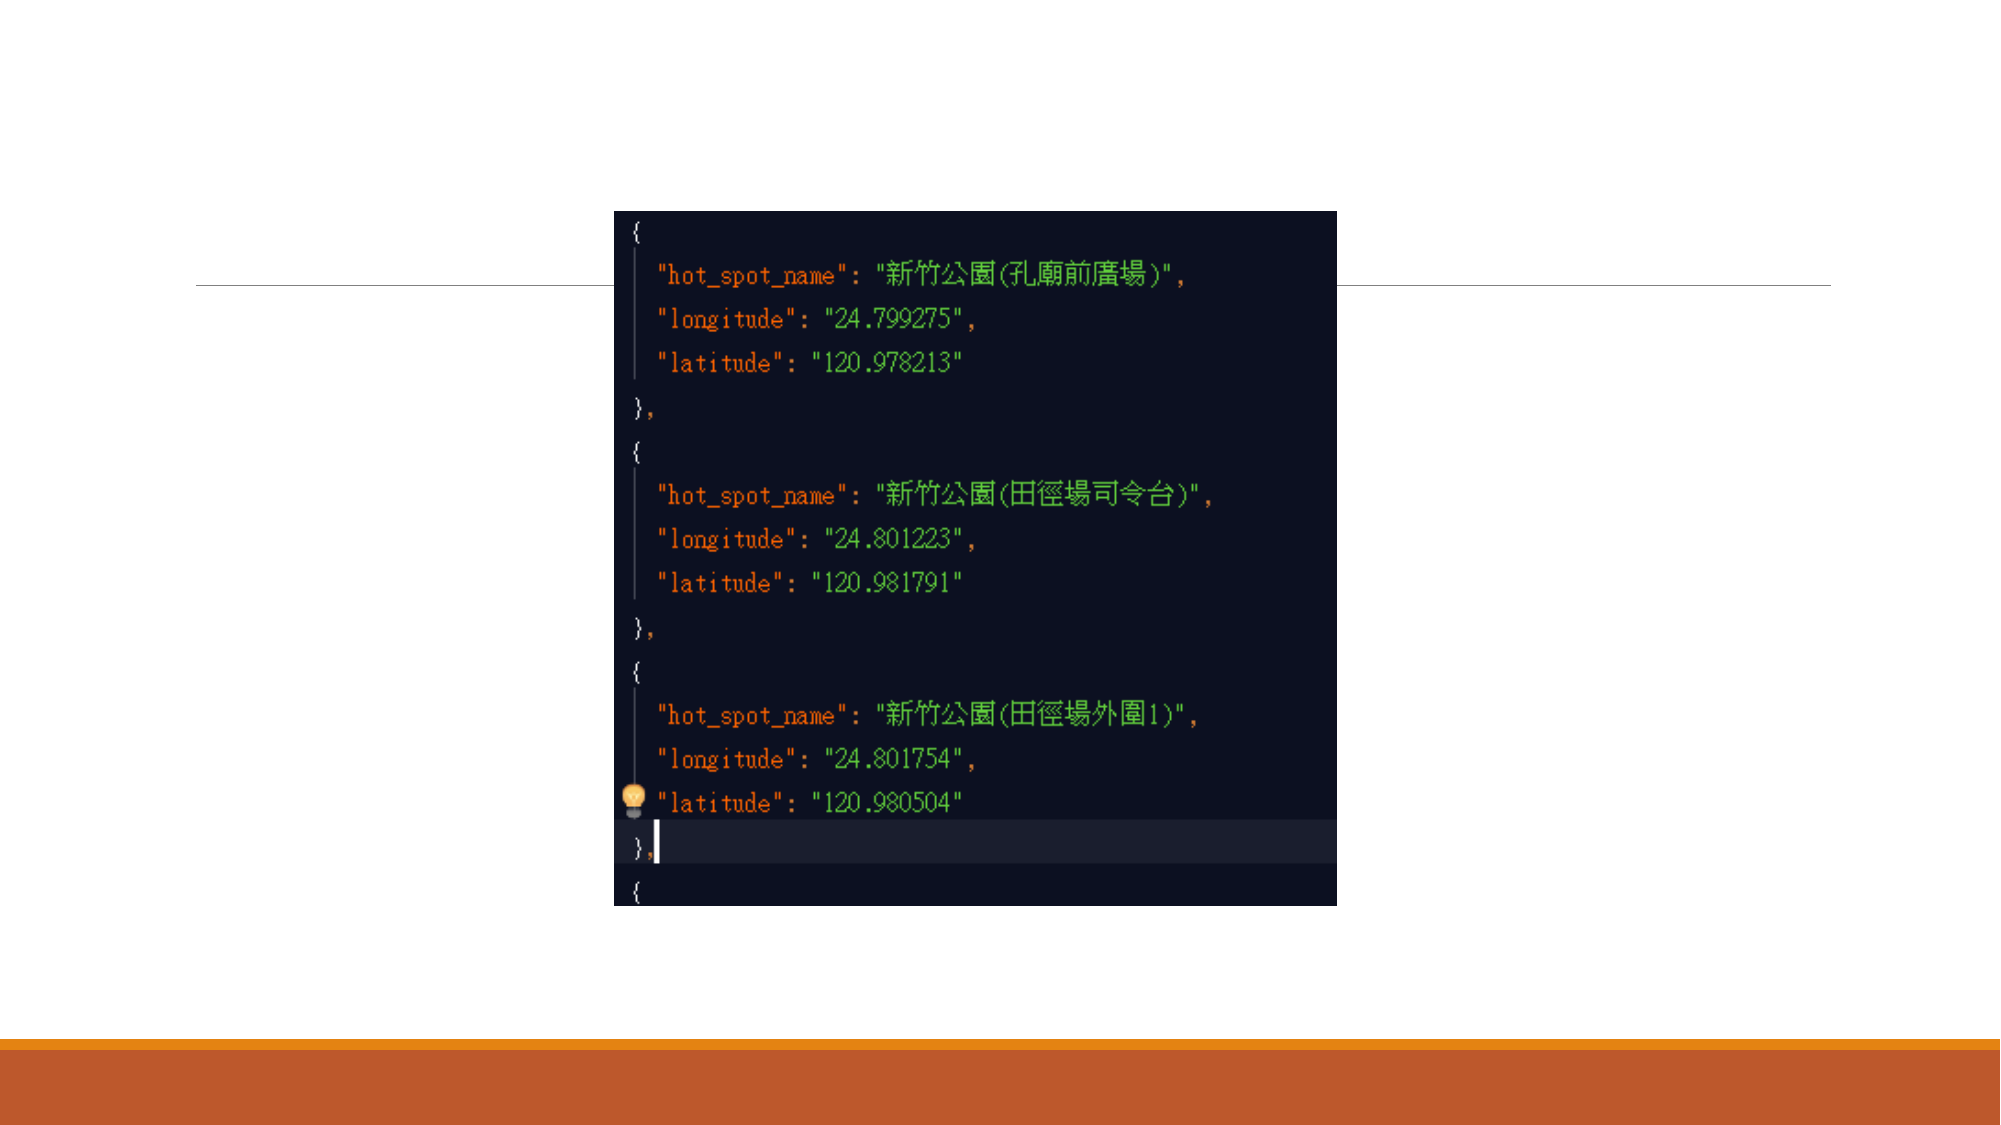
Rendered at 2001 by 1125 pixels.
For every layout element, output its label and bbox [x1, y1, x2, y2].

list [614, 210, 1337, 907]
